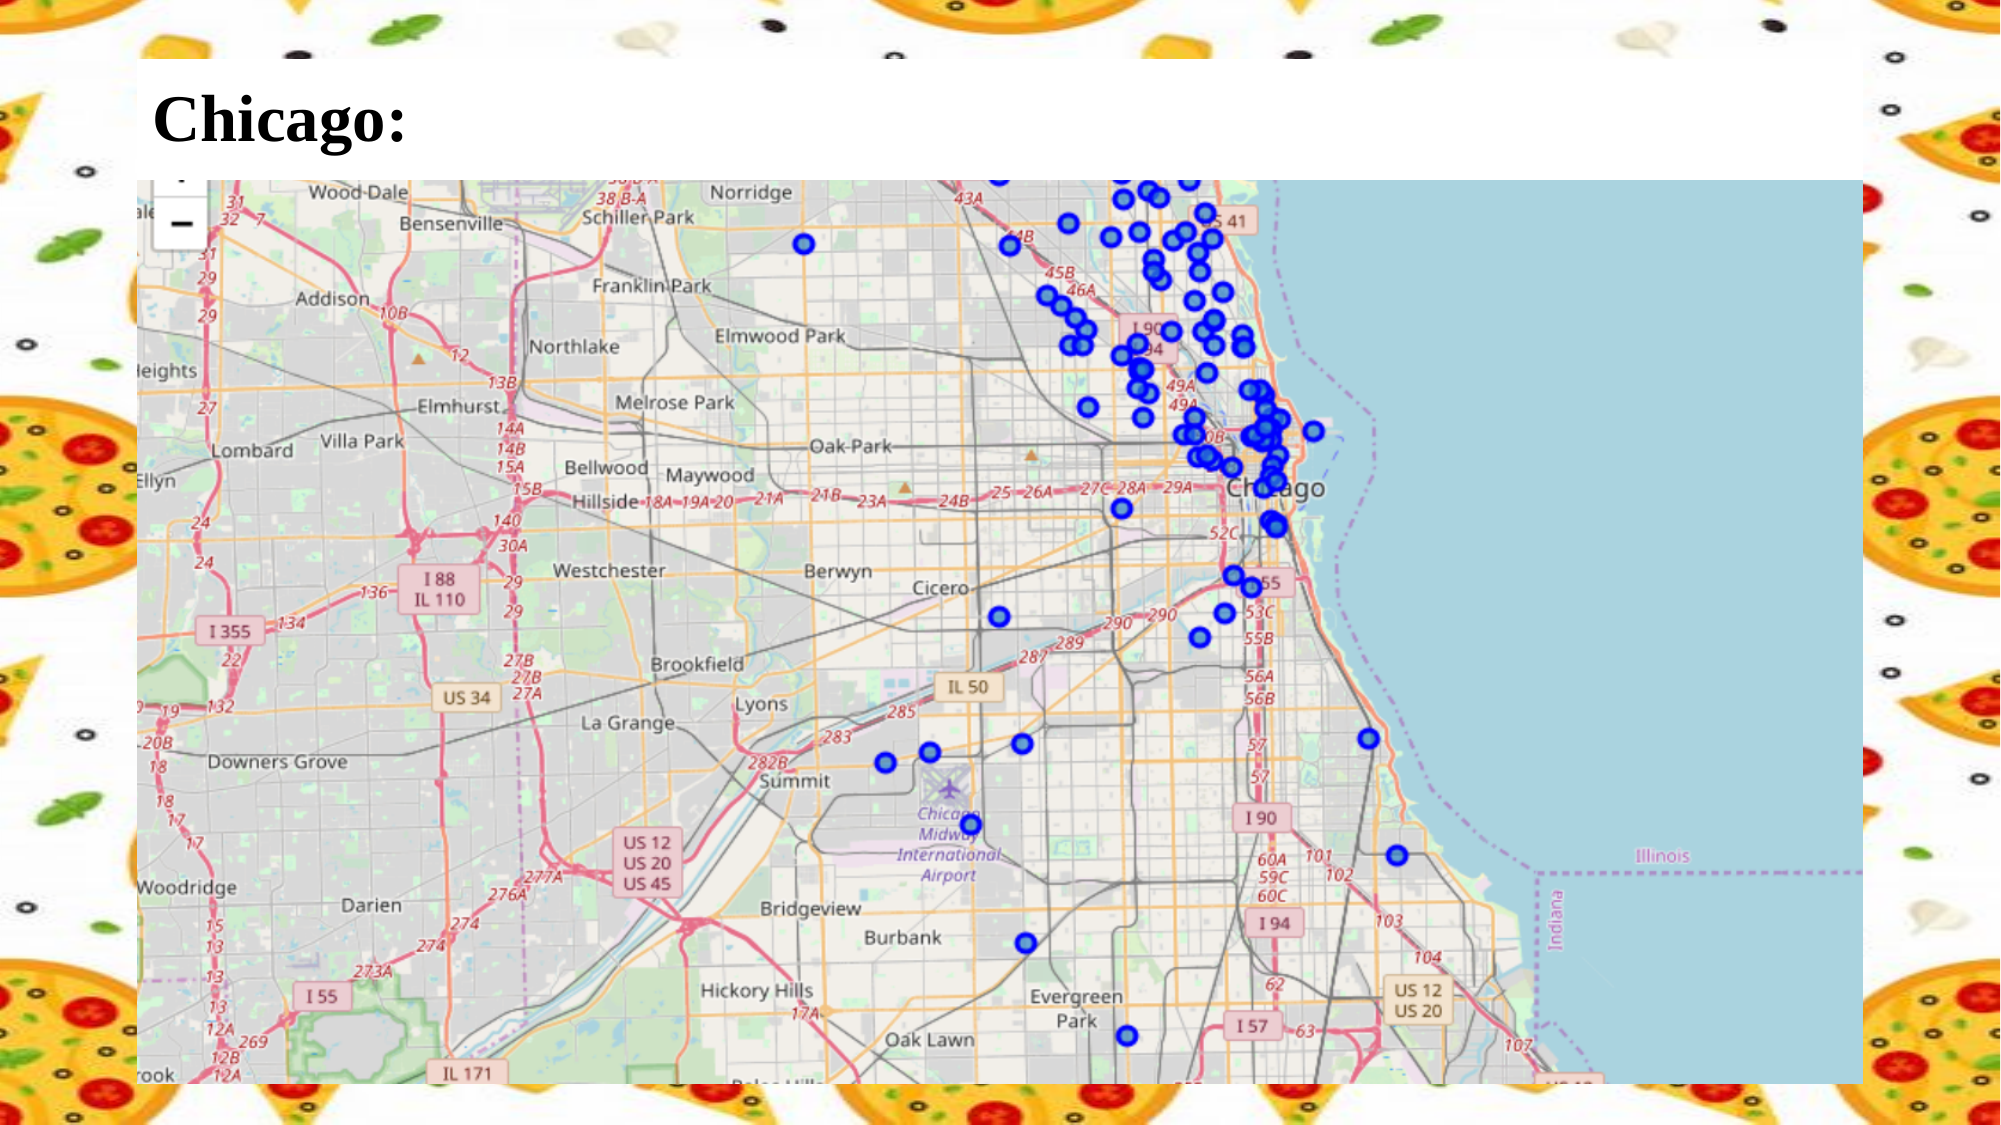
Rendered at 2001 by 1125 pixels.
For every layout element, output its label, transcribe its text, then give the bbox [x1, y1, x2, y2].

picture [0, 0, 2001, 1125]
title Chicago: [137, 59, 1863, 135]
